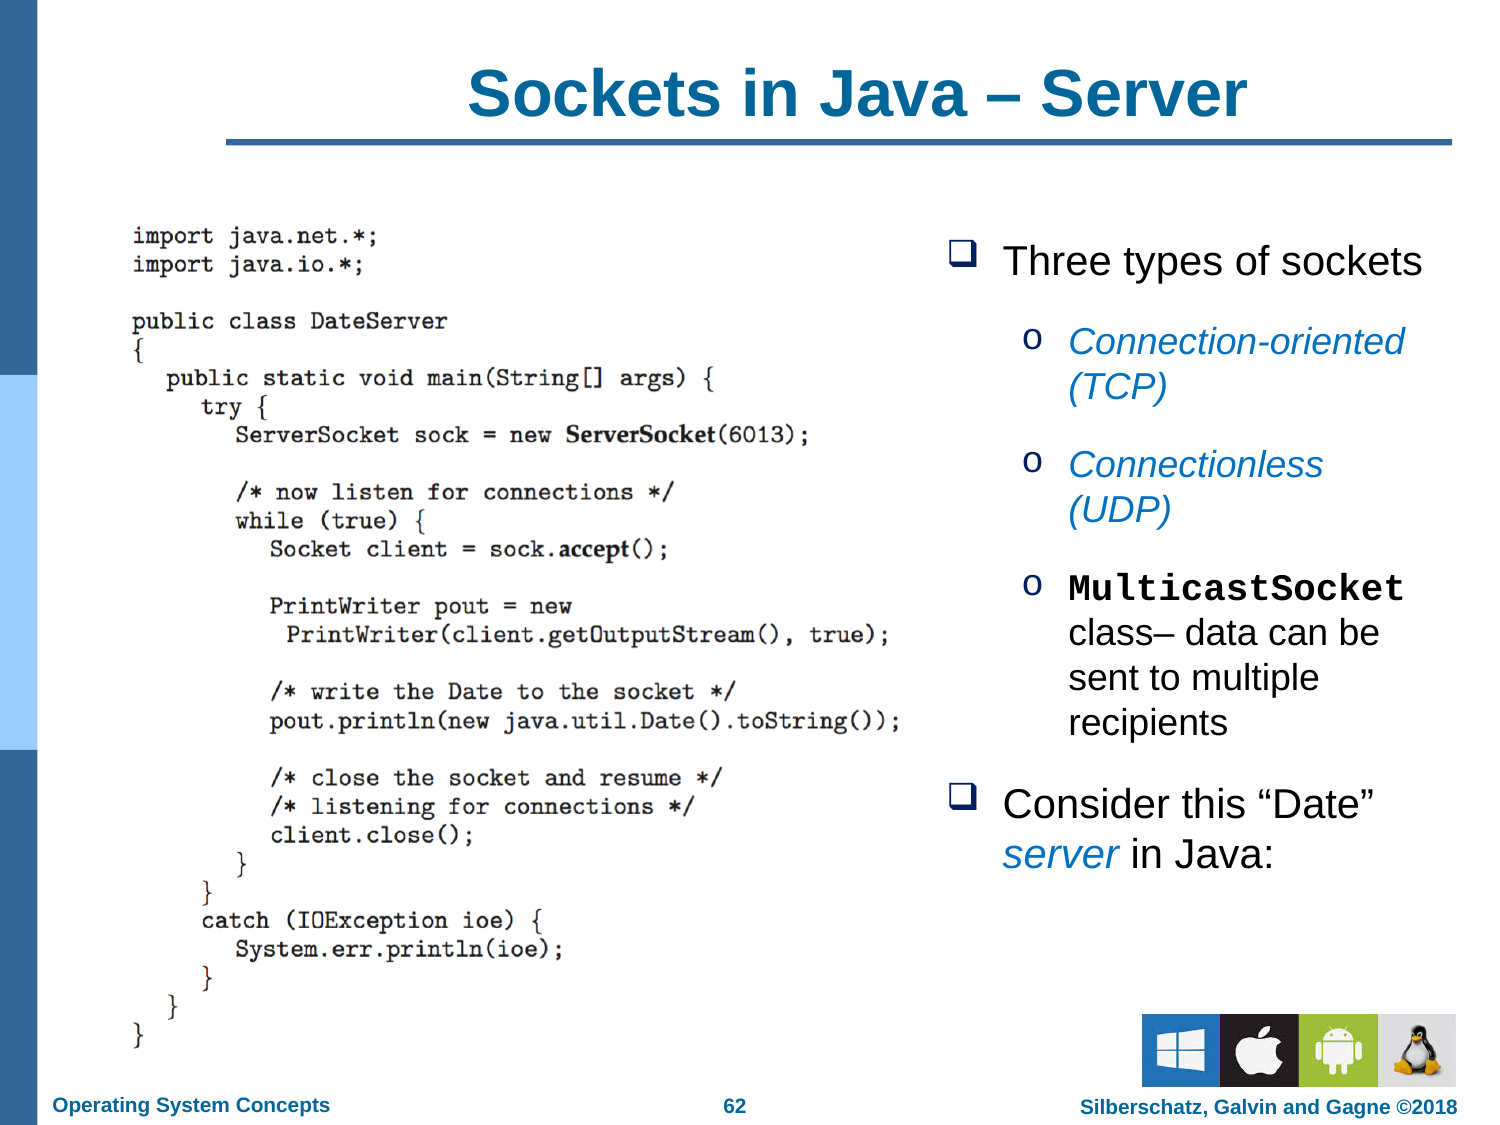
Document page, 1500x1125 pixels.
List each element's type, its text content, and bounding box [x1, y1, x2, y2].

list Three types of sockets Connection-oriented (TCP) Connectionless (UDP) MulticastSocket class– data can be sent to multiple recipients Consider this “Date” server in Java: [954, 225, 1449, 1053]
picture [78, 225, 954, 1053]
title Sockets in Java – Server [270, 44, 1446, 138]
picture [1142, 1014, 1456, 1087]
